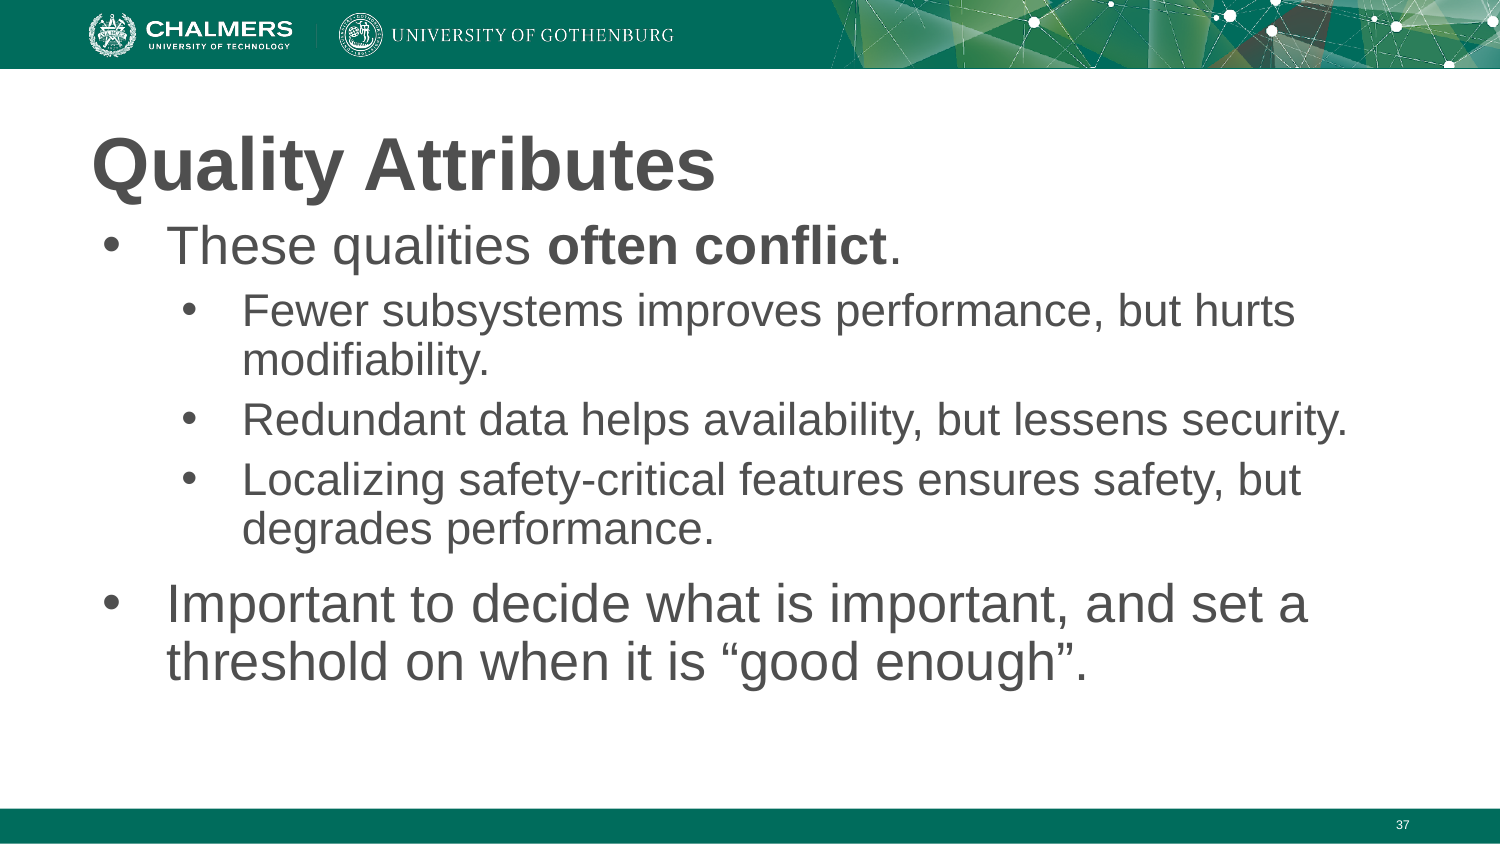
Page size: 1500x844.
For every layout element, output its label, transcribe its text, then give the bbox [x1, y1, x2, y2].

list These qualities often conflict. Fewer subsystems improves performance, but hurts modifiability. Redundant data helps availability, but lessens security. Localizing safety-critical features ensures safety, but degrades performance. Important to decide what is important, and set a threshold on when it is “good enough”. [76, 210, 1425, 782]
picture [64, 0, 696, 85]
slide_number ‹#› [1074, 809, 1425, 844]
picture [759, 0, 1500, 68]
title Quality Attributes [76, 100, 1425, 210]
